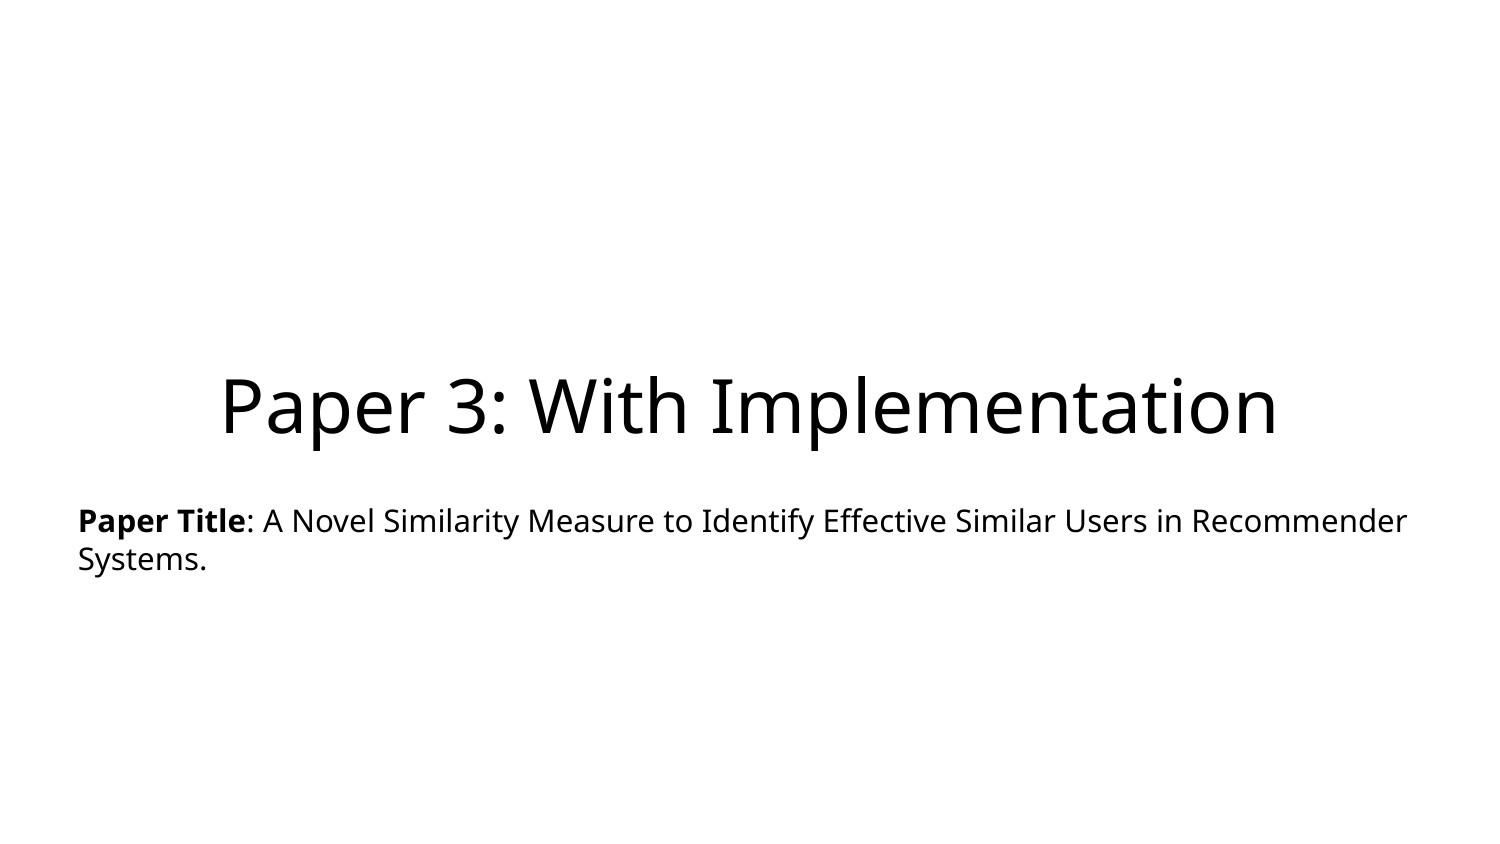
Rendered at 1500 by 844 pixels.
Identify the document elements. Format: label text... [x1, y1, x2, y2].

title Paper 3: With Implementation [51, 334, 1449, 473]
text_box Paper Title: A Novel Similarity Measure to Identify Effective Similar Users in Recommender Systems. [63, 486, 1461, 629]
